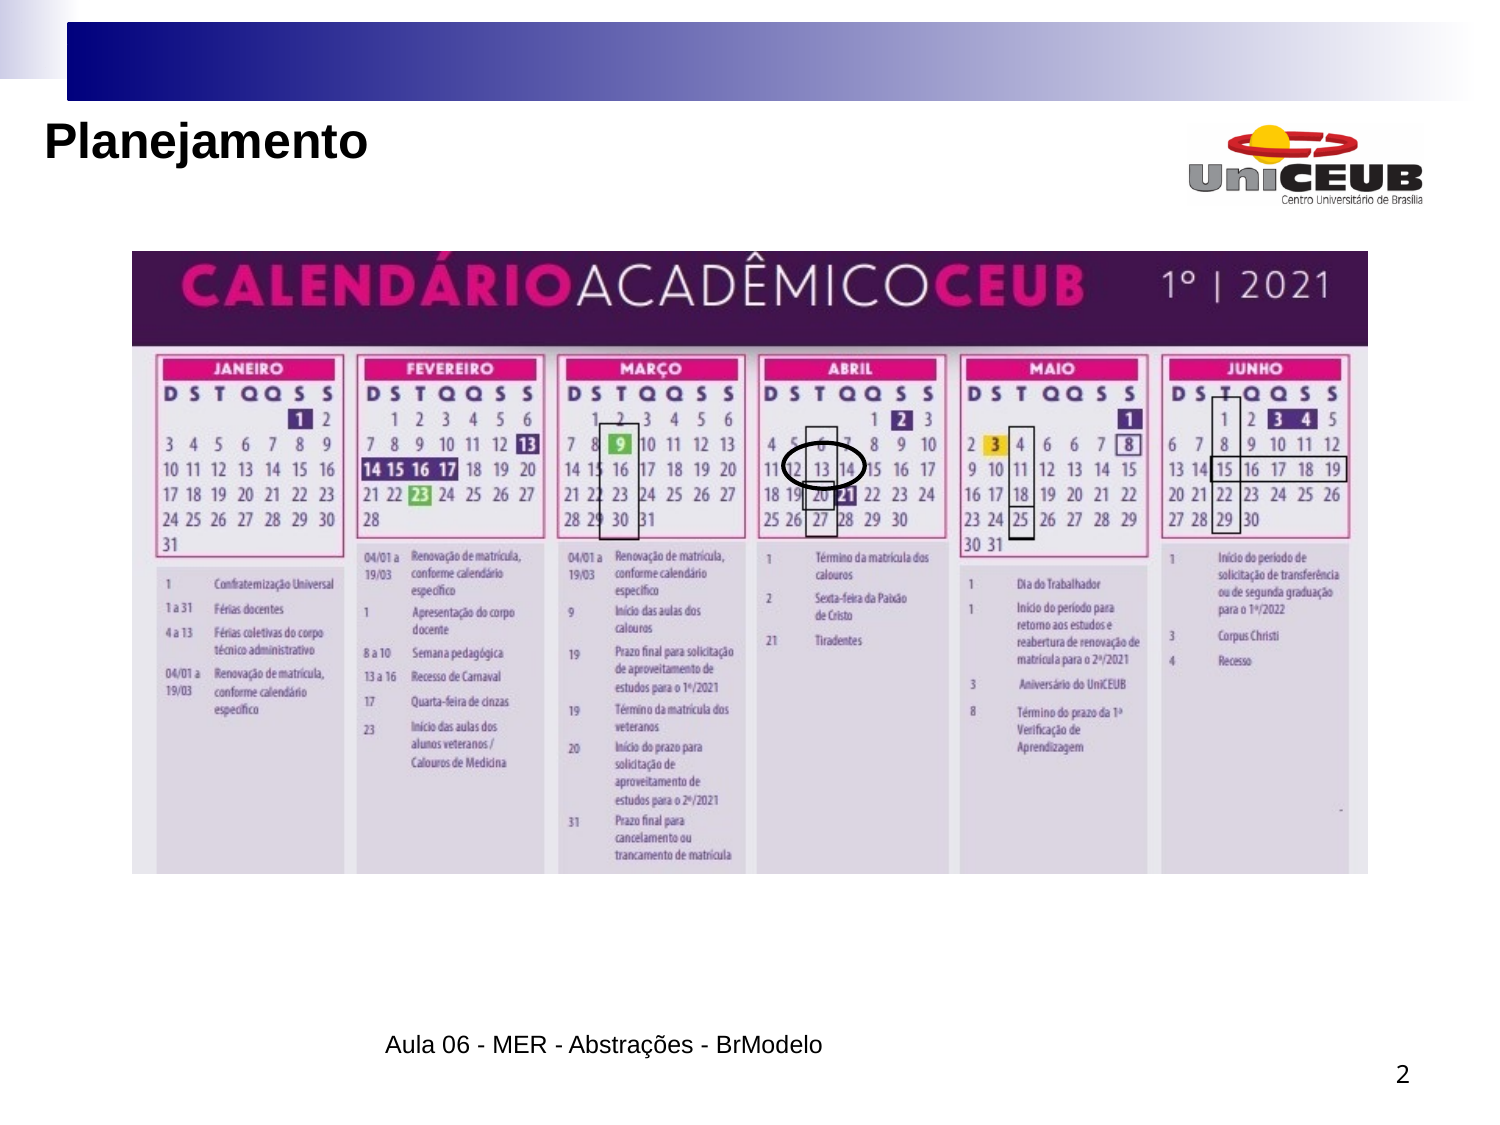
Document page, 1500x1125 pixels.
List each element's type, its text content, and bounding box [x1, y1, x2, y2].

footer Aula 06 - MER - Abstrações - BrModelo [367, 990, 843, 1066]
text_box ‹#› [1074, 1024, 1425, 1100]
picture [1186, 123, 1424, 206]
picture [131, 251, 1369, 874]
title Planejamento [29, 26, 1380, 251]
